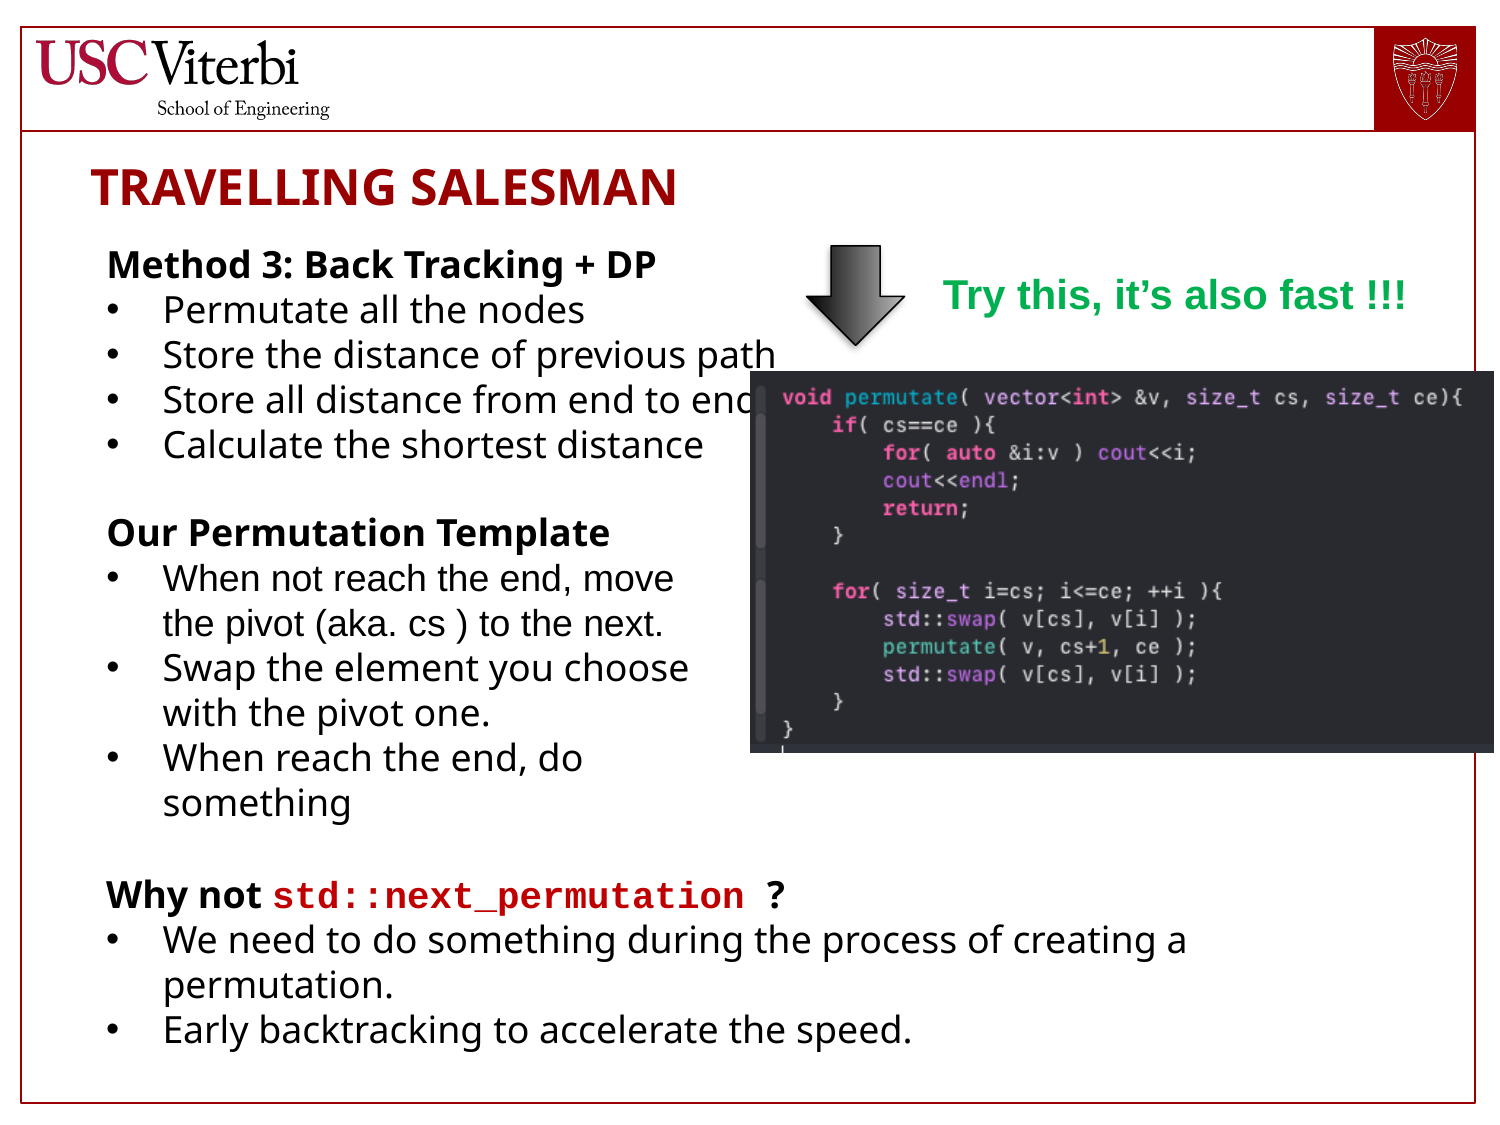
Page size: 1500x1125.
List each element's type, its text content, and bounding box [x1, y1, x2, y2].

text_box Method 3: Back Tracking + DP Permutate all the nodes Store the distance of previous path Store all distance from end to end Calculate the shortest distance [91, 233, 1200, 474]
title TRAVELLING SALESMAN [75, 148, 1425, 234]
picture [0, 15, 365, 143]
text_box Our Permutation Template When not reach the end, move the pivot (aka. cs ) to the next. Swap the element you choose with the pivot one. When reach the end, do something [91, 501, 735, 832]
picture [1393, 37, 1457, 120]
picture [749, 370, 1494, 754]
text_box [806, 245, 905, 346]
text_box Try this, it’s also fast !!! [928, 260, 1457, 326]
text_box Why not std::next_permutation ? We need to do something during the process of creating a permutation. Early backtracking to accelerate the speed. [91, 863, 1425, 1059]
